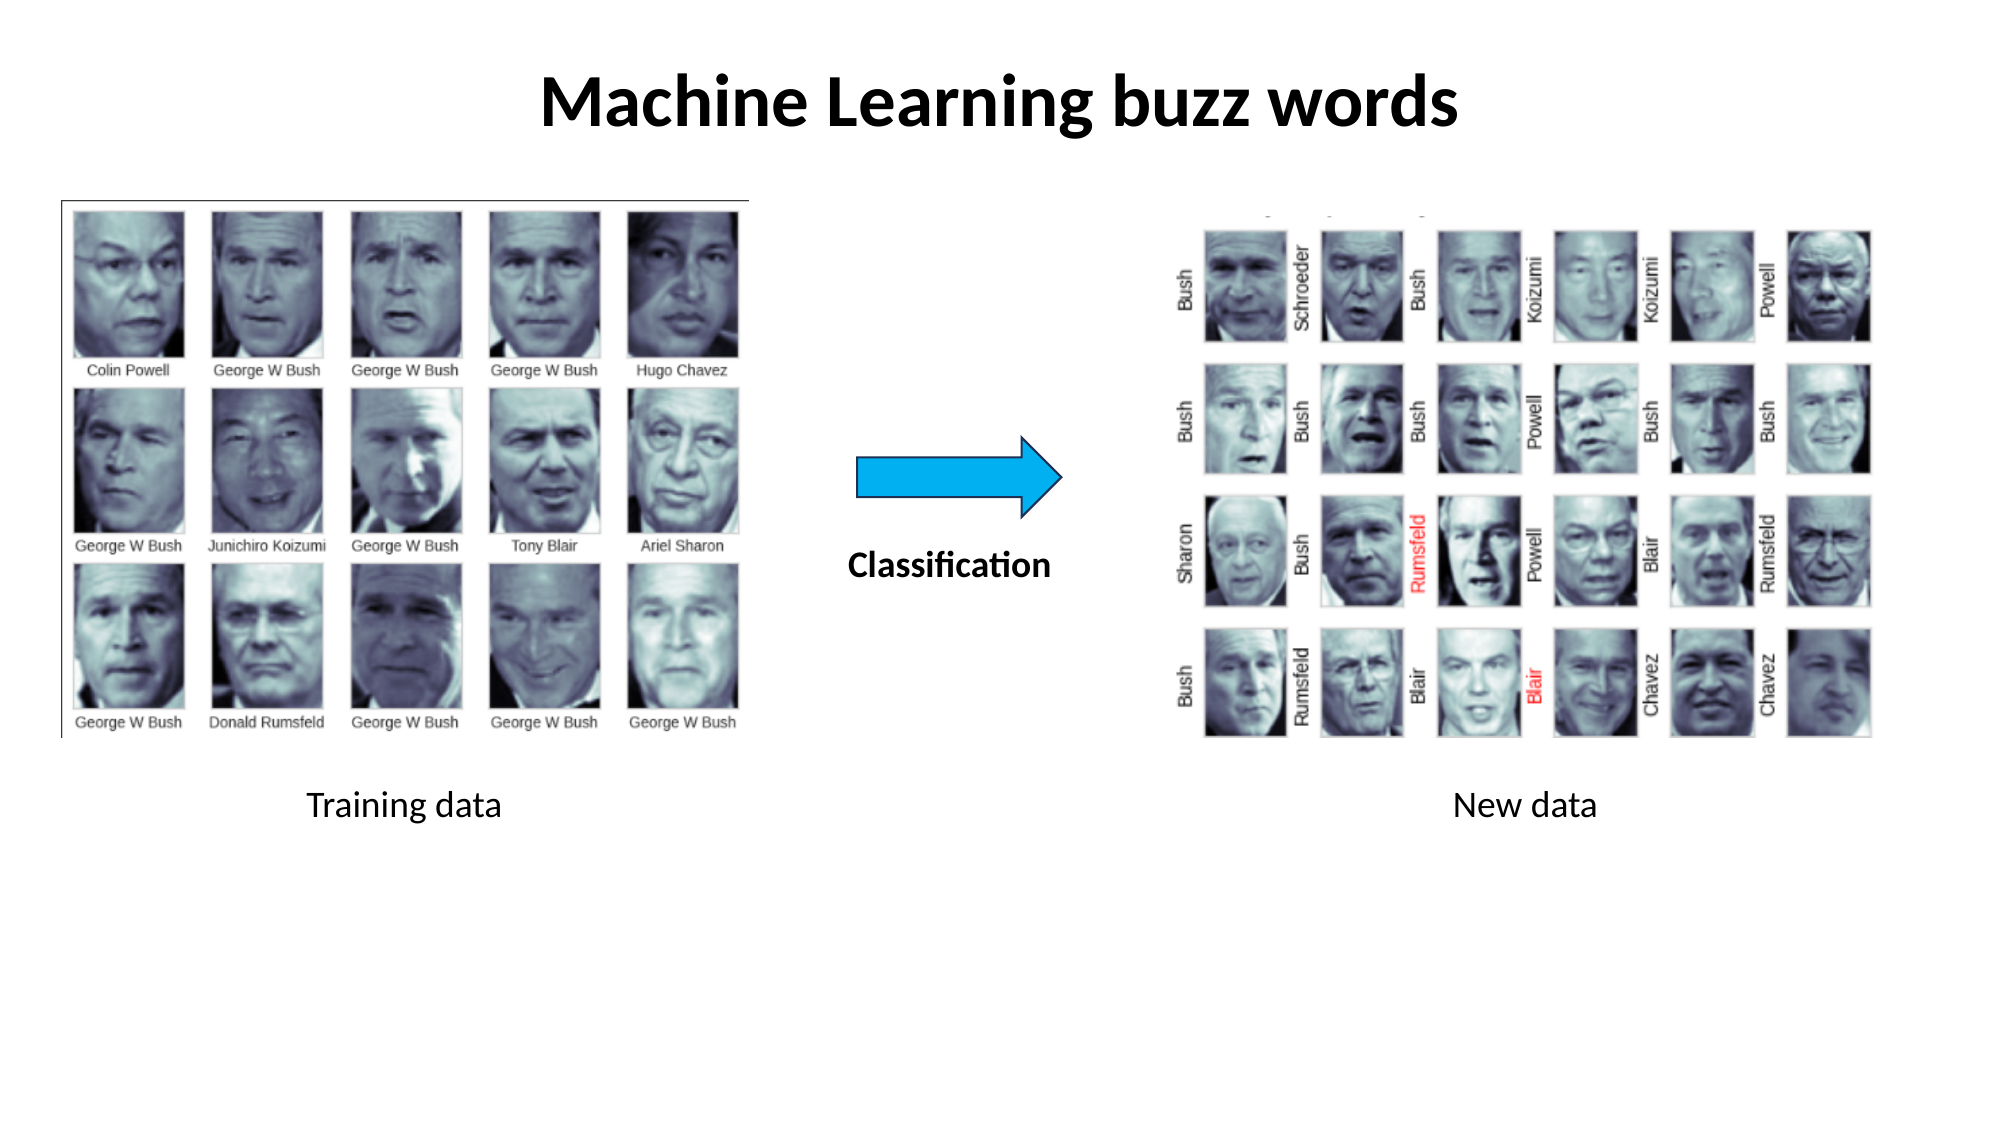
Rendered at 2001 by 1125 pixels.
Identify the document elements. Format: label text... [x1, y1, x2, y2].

picture [61, 200, 749, 738]
picture [1170, 216, 1881, 738]
text_box Training data [291, 772, 518, 833]
text_box New data [1438, 772, 1614, 833]
title Machine Learning buzz words [137, 42, 1863, 163]
text_box [856, 435, 1063, 520]
text_box Classification [833, 532, 1135, 592]
